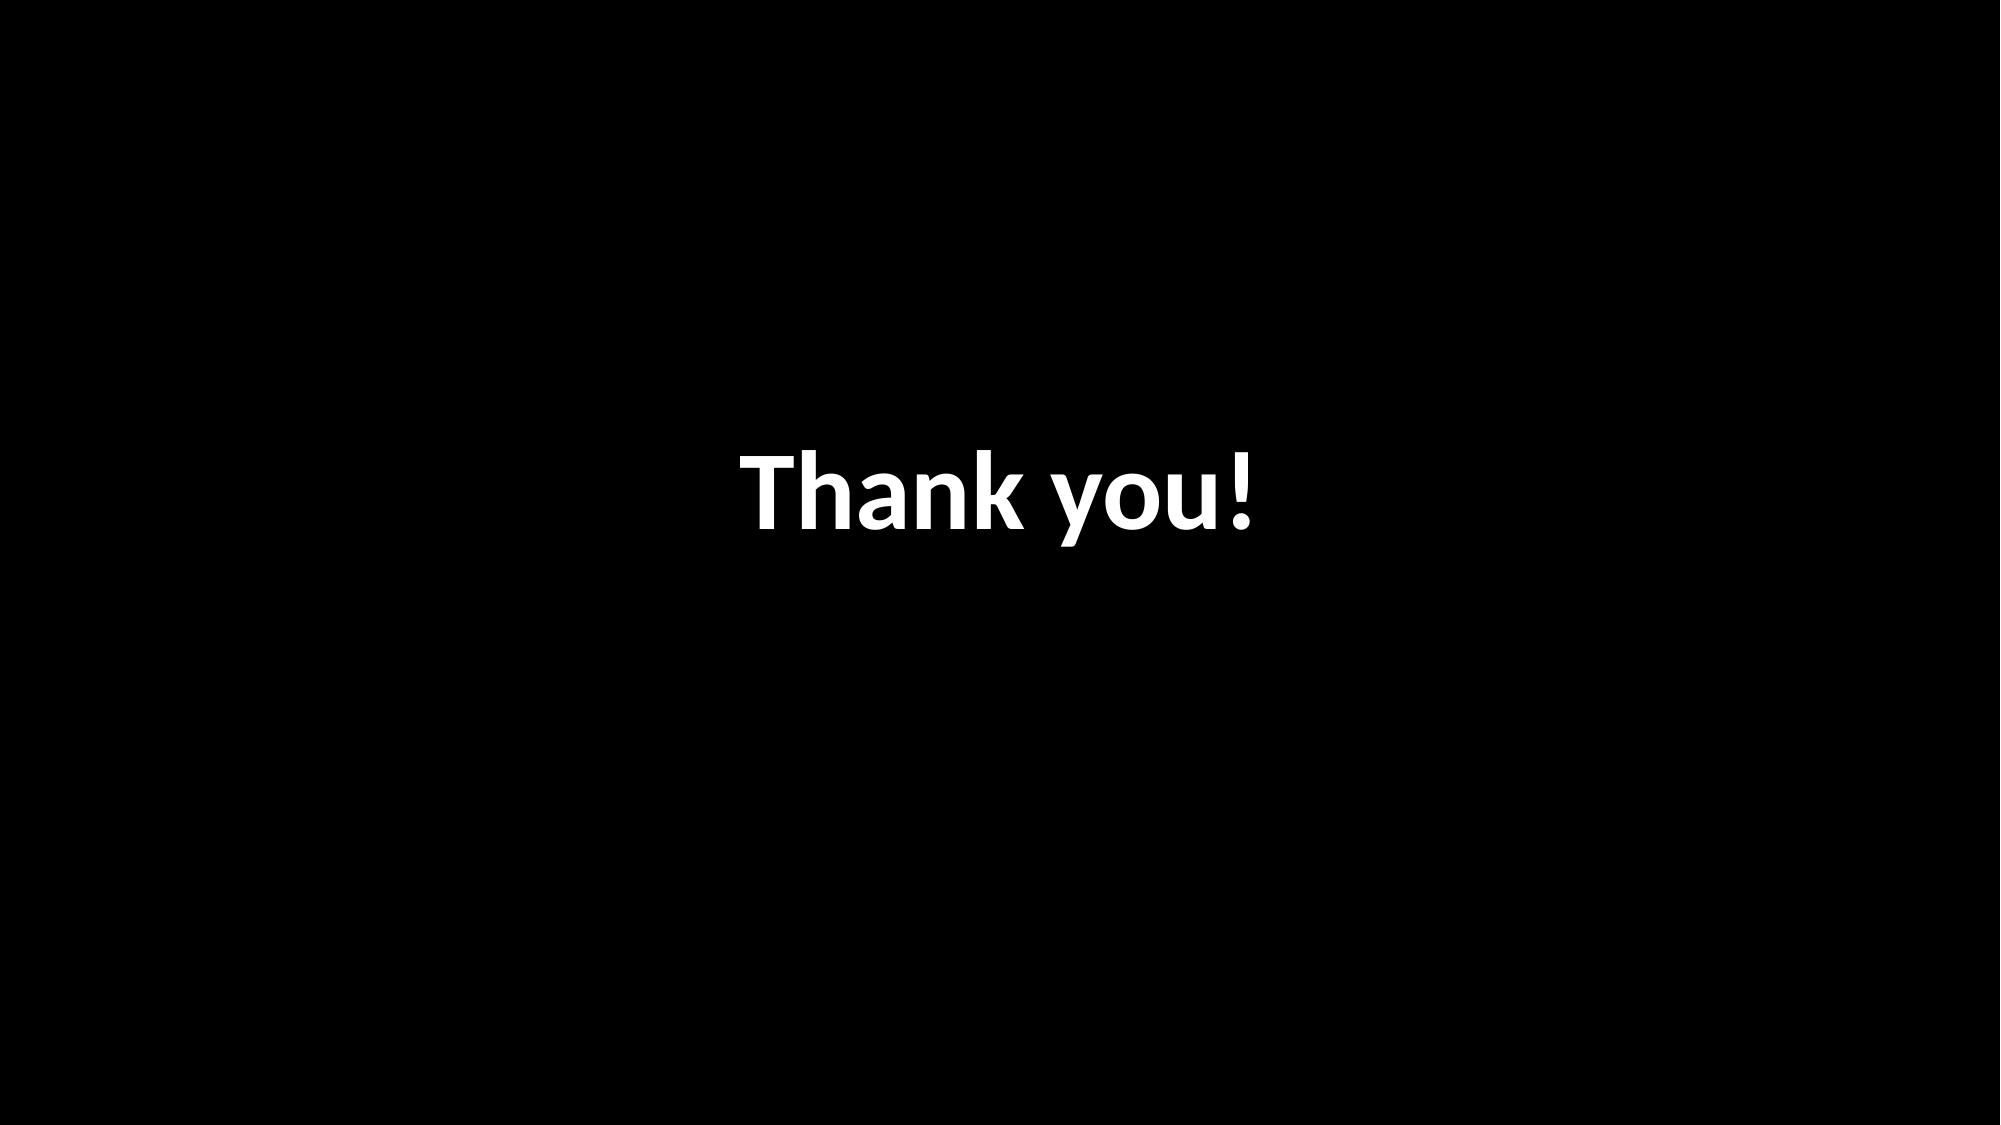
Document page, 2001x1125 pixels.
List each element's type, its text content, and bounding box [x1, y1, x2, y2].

title Thank you! [99, 391, 1900, 579]
